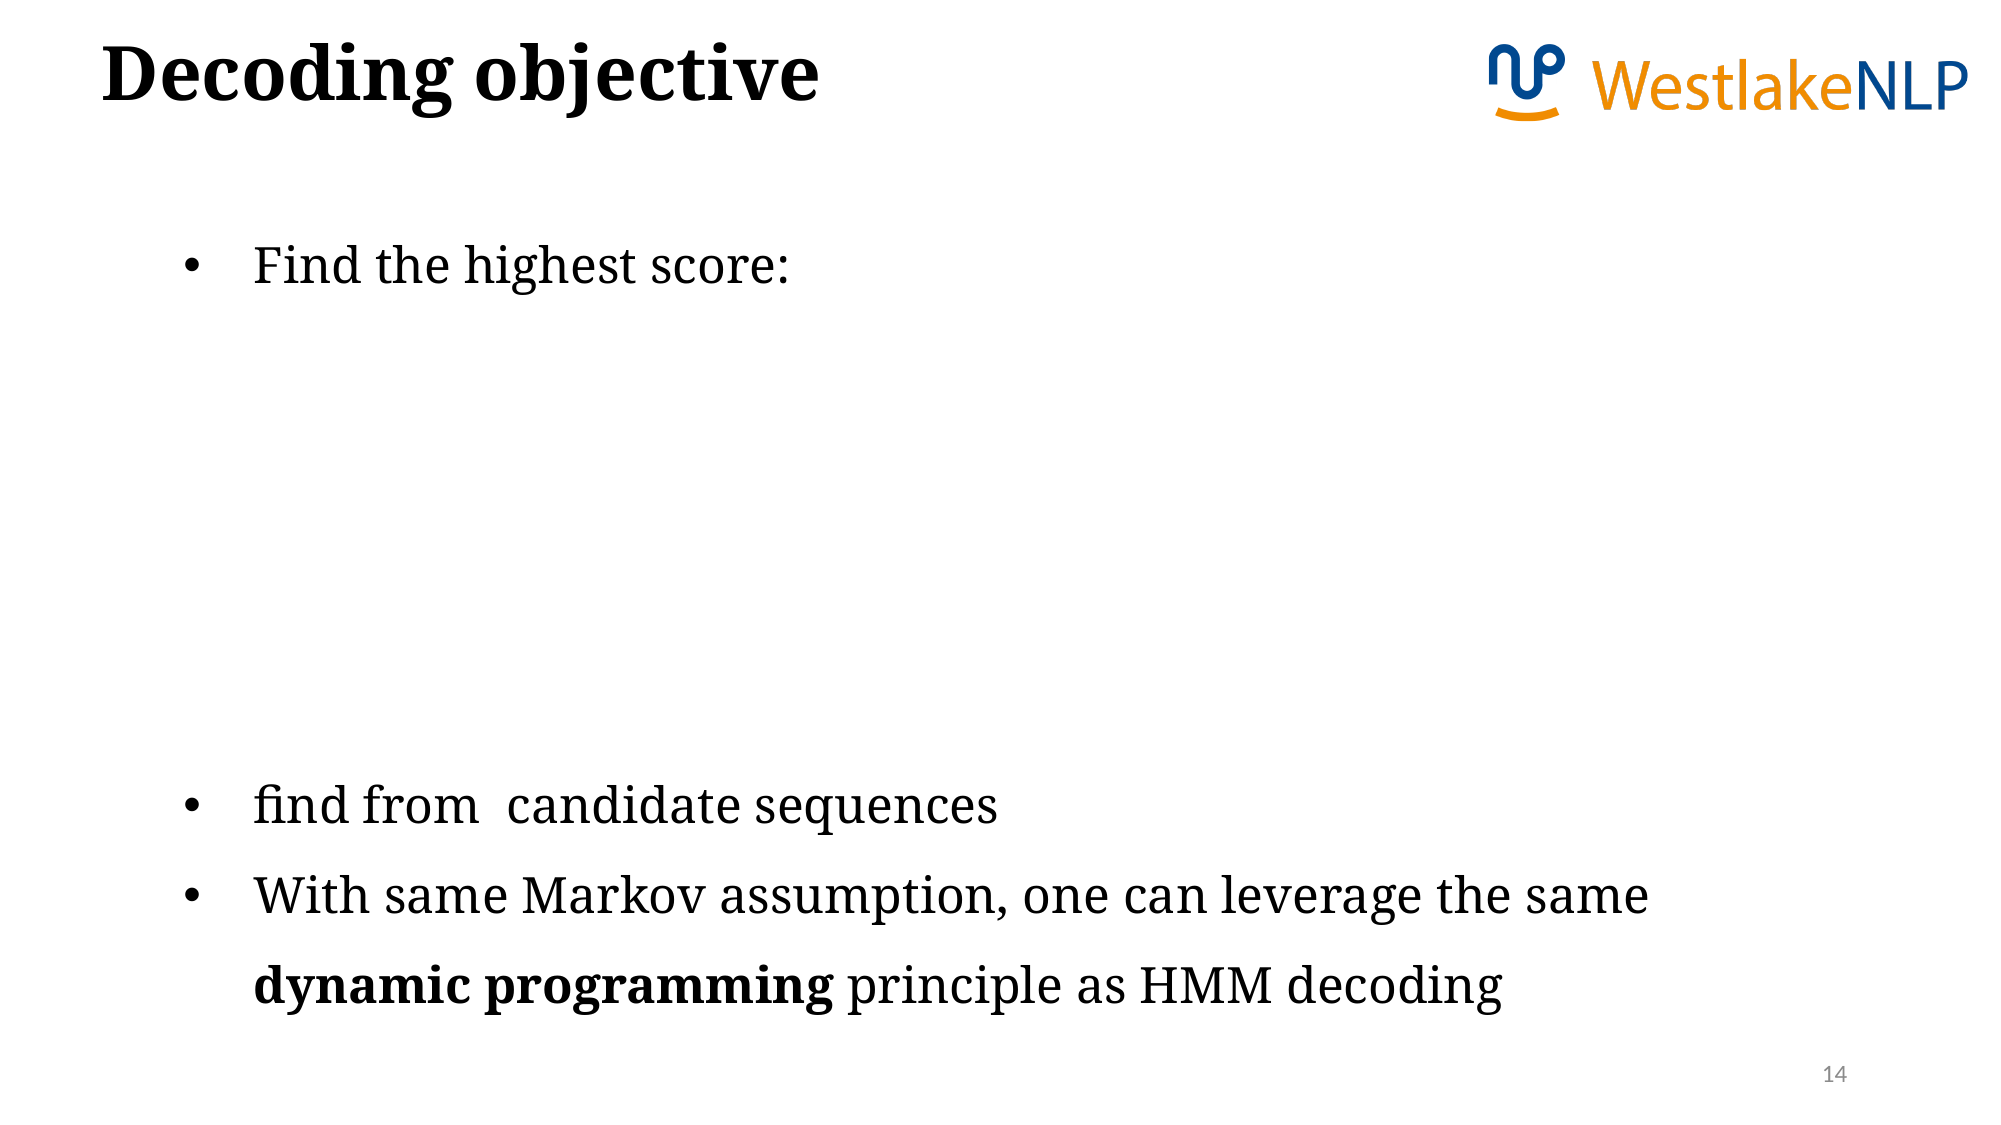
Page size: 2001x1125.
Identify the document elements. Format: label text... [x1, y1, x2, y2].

text_box Decoding objective [86, 17, 1310, 123]
picture [1459, 0, 2000, 170]
slide_number 14 [1412, 1042, 1863, 1103]
